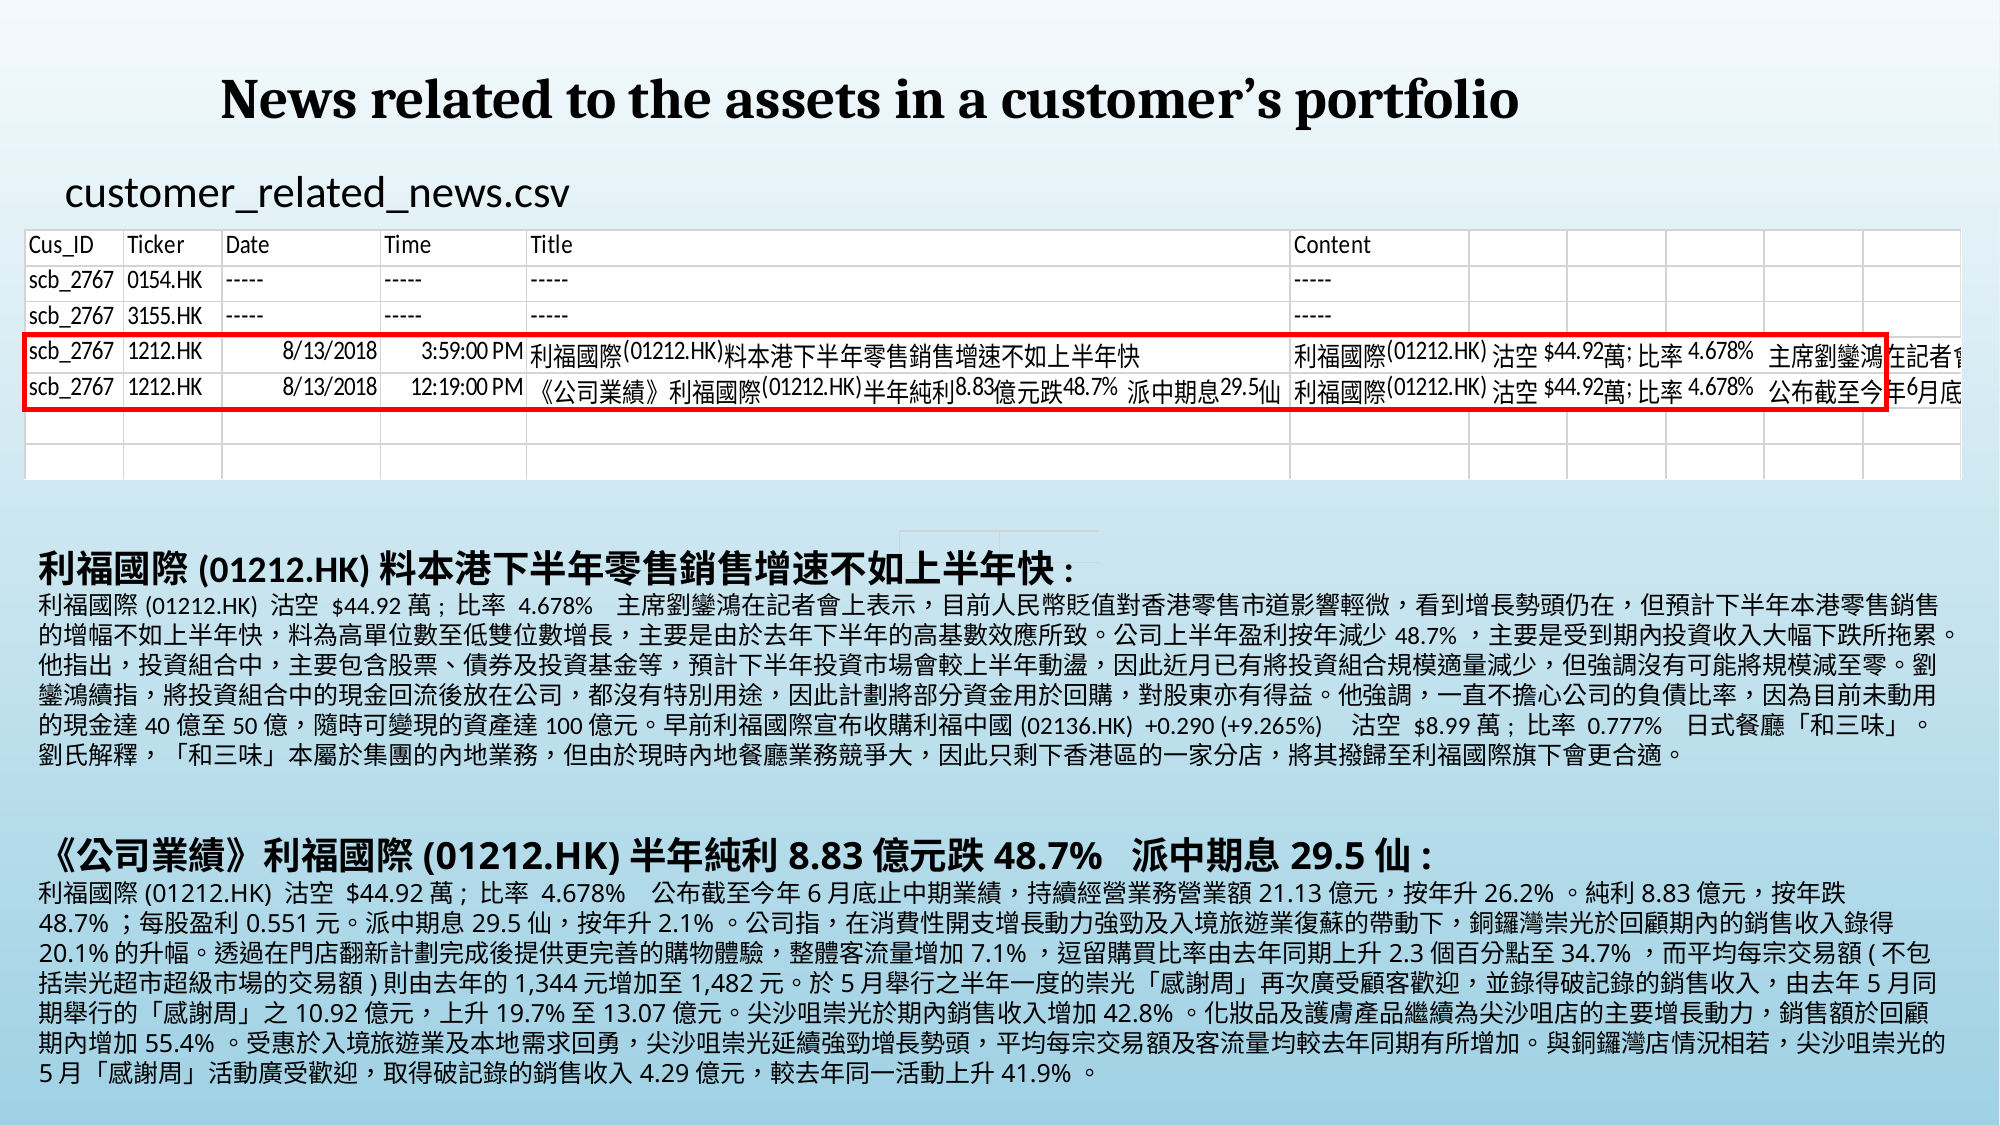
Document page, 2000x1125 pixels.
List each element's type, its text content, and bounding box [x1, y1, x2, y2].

text_box 《公司業績》利福國際(01212.HK)半年純利8.83億元跌48.7% 派中期息29.5仙: 利福國際(01212.HK) 沽空 $44.92萬; 比率 4.678% 公布截至今年6月底止中期業績，持續經營業務營業額21.13億元，按年升26.2%。純利8.83億元，按年跌48.7%；每股盈利0.551元。派中期息29.5仙，按年升2.1%。公司指，在消費性開支增長動力強勁及入境旅遊業復蘇的帶動下，銅鑼灣崇光於回顧期內的銷售收入錄得20.1%的升幅。透過在門店翻新計劃完成後提供更完善的購物體驗，整體客流量增加7.1%，逗留購買比率由去年同期上升2.3個百分點至34.7%，而平均每宗交易額(不包括崇光超市超級市場的交易額)則由去年的1,344元增加至1,482元。於5月舉行之半年一度的崇光「感謝周」再次廣受顧客歡迎，並錄得破記錄的銷售收入，由去年5月同期舉行的「感謝周」之10.92億元，上升19.7%至13.07億元。尖沙咀崇光於期內銷售收入增加42.8%。化妝品及護膚產品繼續為尖沙咀店的主要增長動力，銷售額於回顧期內增加55.4%。受惠於入境旅遊業及本地需求回勇，尖沙咀崇光延續強勁增長勢頭，平均每宗交易額及客流量均較去年同期有所增加。與銅鑼灣店情況相若，尖沙咀崇光的5月「感謝周」活動廣受歡迎，取得破記錄的銷售收入4.29億元，較去年同一活動上升41.9%。 [24, 825, 1963, 1095]
list customer_related_news.csv [49, 149, 713, 225]
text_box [24, 229, 1963, 481]
text_box 利福國際(01212.HK)料本港下半年零售銷售增速不如上半年快: 利福國際(01212.HK) 沽空 $44.92萬; 比率 4.678% 主席劉鑾鴻在記者會上表示，目前人民幣貶值對香港零售市道影響輕微，看到增長勢頭仍在，但預計下半年本港零售銷售的增幅不如上半年快，料為高單位數至低雙位數增長，主要是由於去年下半年的高基數效應所致。公司上半年盈利按年減少48.7%，主要是受到期內投資收入大幅下跌所拖累。他指出，投資組合中，主要包含股票、債券及投資基金等，預計下半年投資市場會較上半年動盪，因此近月已有將投資組合規模適量減少，但強調沒有可能將規模減至零。劉鑾鴻續指，將投資組合中的現金回流後放在公司，都沒有特別用途，因此計劃將部分資金用於回購，對股東亦有得益。他強調，一直不擔心公司的負債比率，因為目前未動用的現金達40億至50億，隨時可變現的資產達100億元。早前利福國際宣布收購利福中國(02136.HK) +0.290 (+9.265%) 沽空 $8.99萬; 比率 0.777% 日式餐廳「和三味」。劉氏解釋，「和三味」本屬於集團的內地業務，但由於現時內地餐廳業務競爭大，因此只剩下香港區的一家分店，將其撥歸至利福國際旗下會更合適。 [24, 537, 1963, 777]
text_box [898, 530, 1101, 595]
text_box News related to the assets in a customer’s portfolio [205, 37, 1794, 138]
